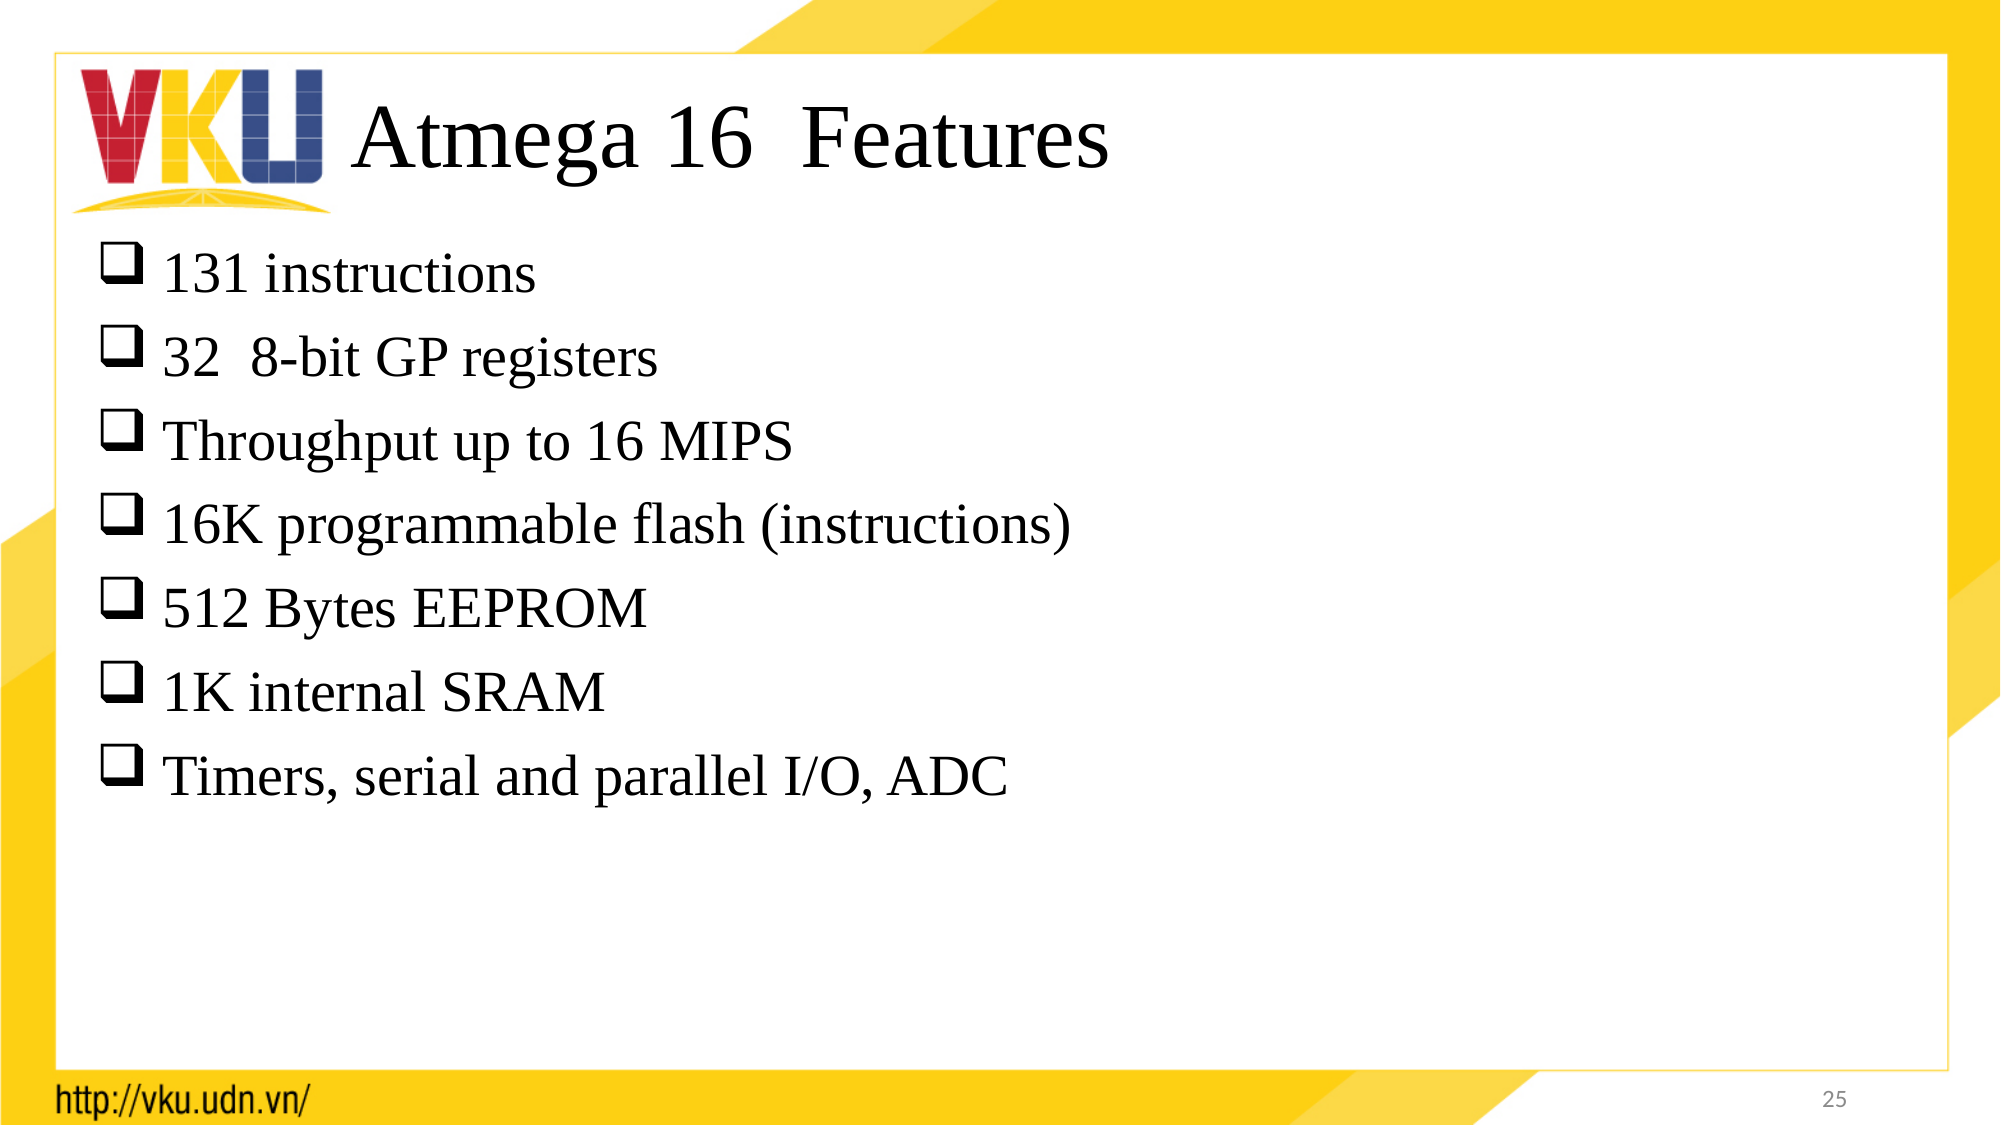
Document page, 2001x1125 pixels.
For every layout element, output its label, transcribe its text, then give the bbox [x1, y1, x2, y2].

slide_number <number> [1412, 1071, 1863, 1125]
picture [0, 0, 2001, 1125]
title Atmega 16 Features [335, 59, 1863, 215]
list 131 instructions 32 8-bit GP registers Throughput up to 16 MIPS 16K programmable flash (instructions) 512 Bytes EEPROM 1K internal SRAM Timers, serial and parallel I/O, ADC [81, 234, 1902, 1033]
